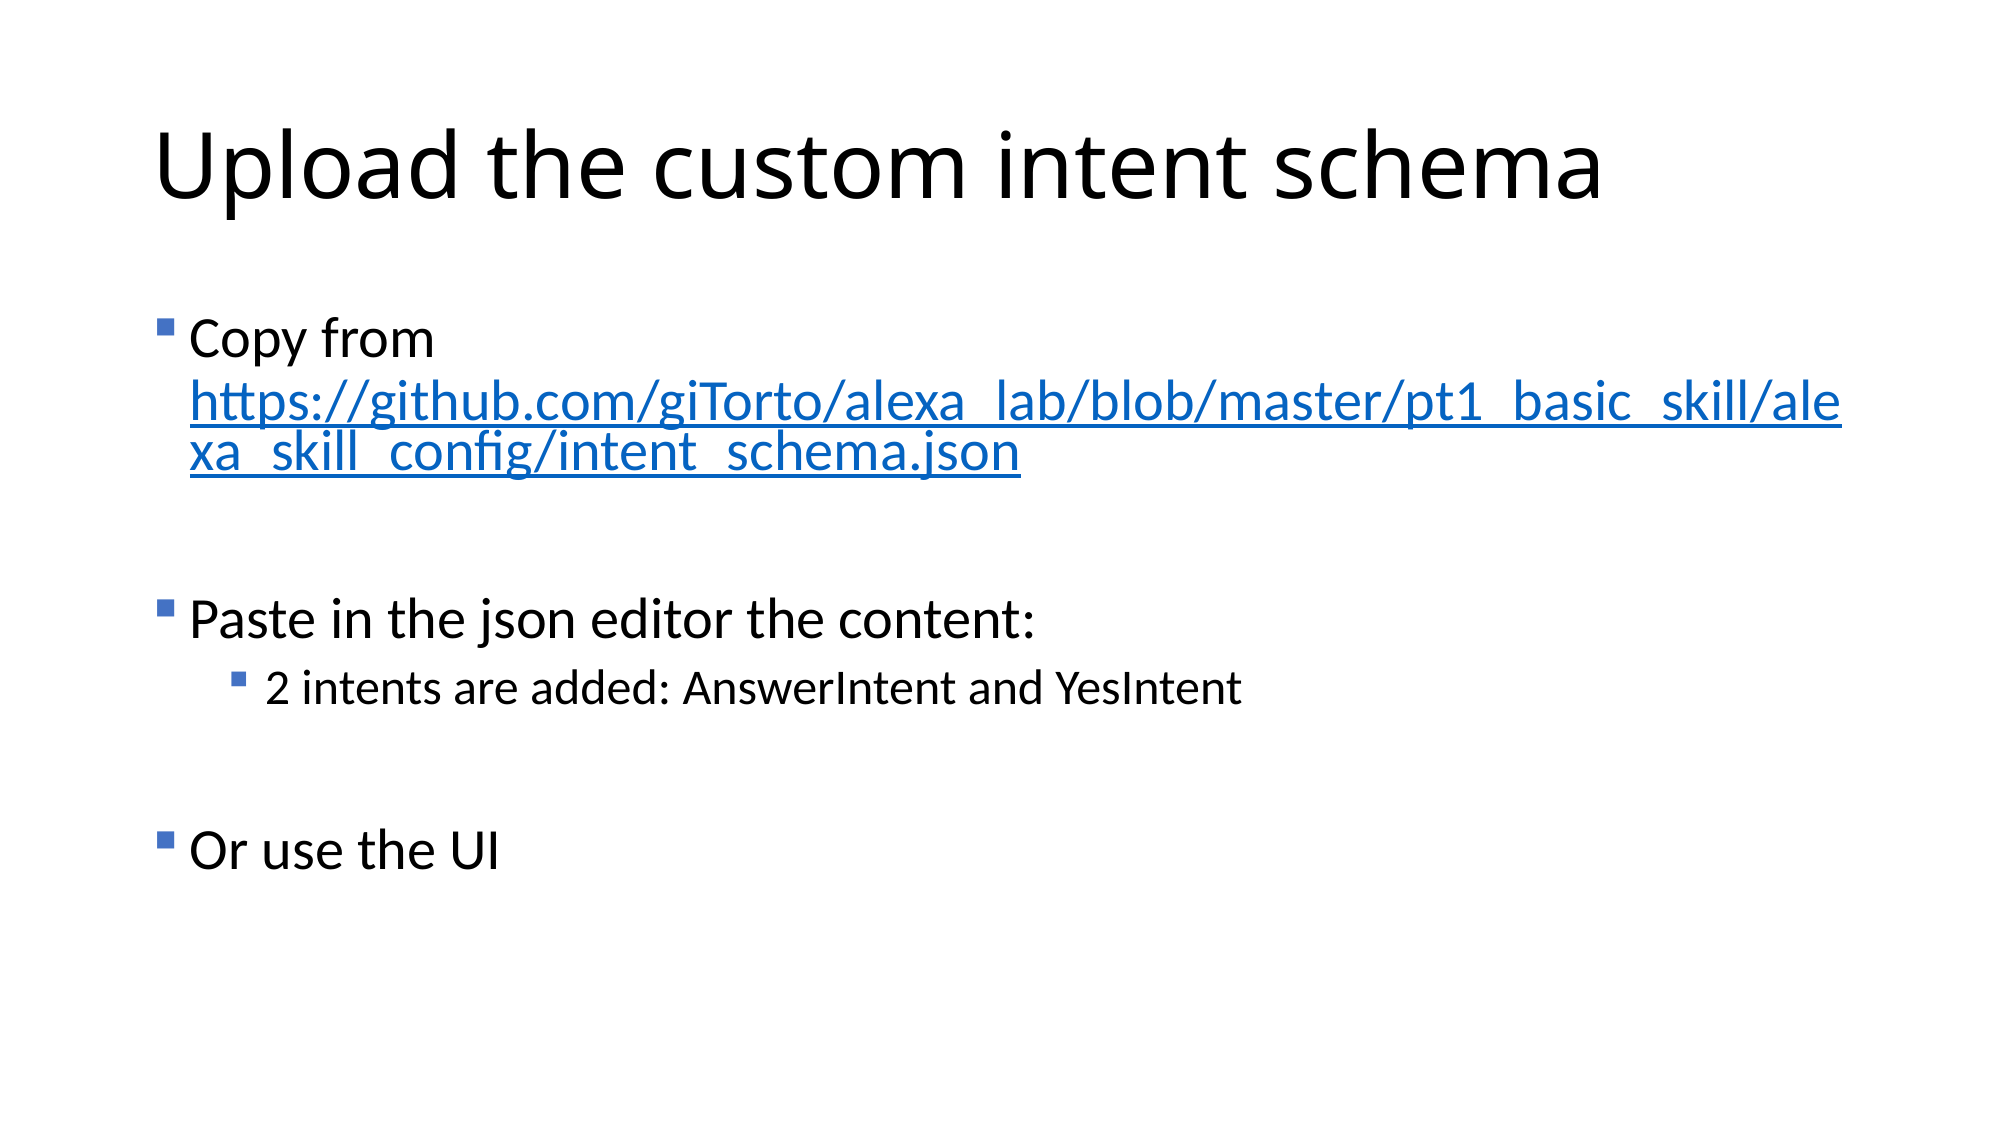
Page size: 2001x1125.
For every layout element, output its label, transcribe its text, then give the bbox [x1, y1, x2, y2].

title Upload the custom intent schema [137, 59, 1863, 278]
list Copy from https://github.com/giTorto/alexa_lab/blob/master/pt1_basic_skill/alexa_skill_config/intent_schema.json Paste in the json editor the content: 2 intents are added: AnswerIntent and YesIntent Or use the UI [137, 299, 1863, 1014]
